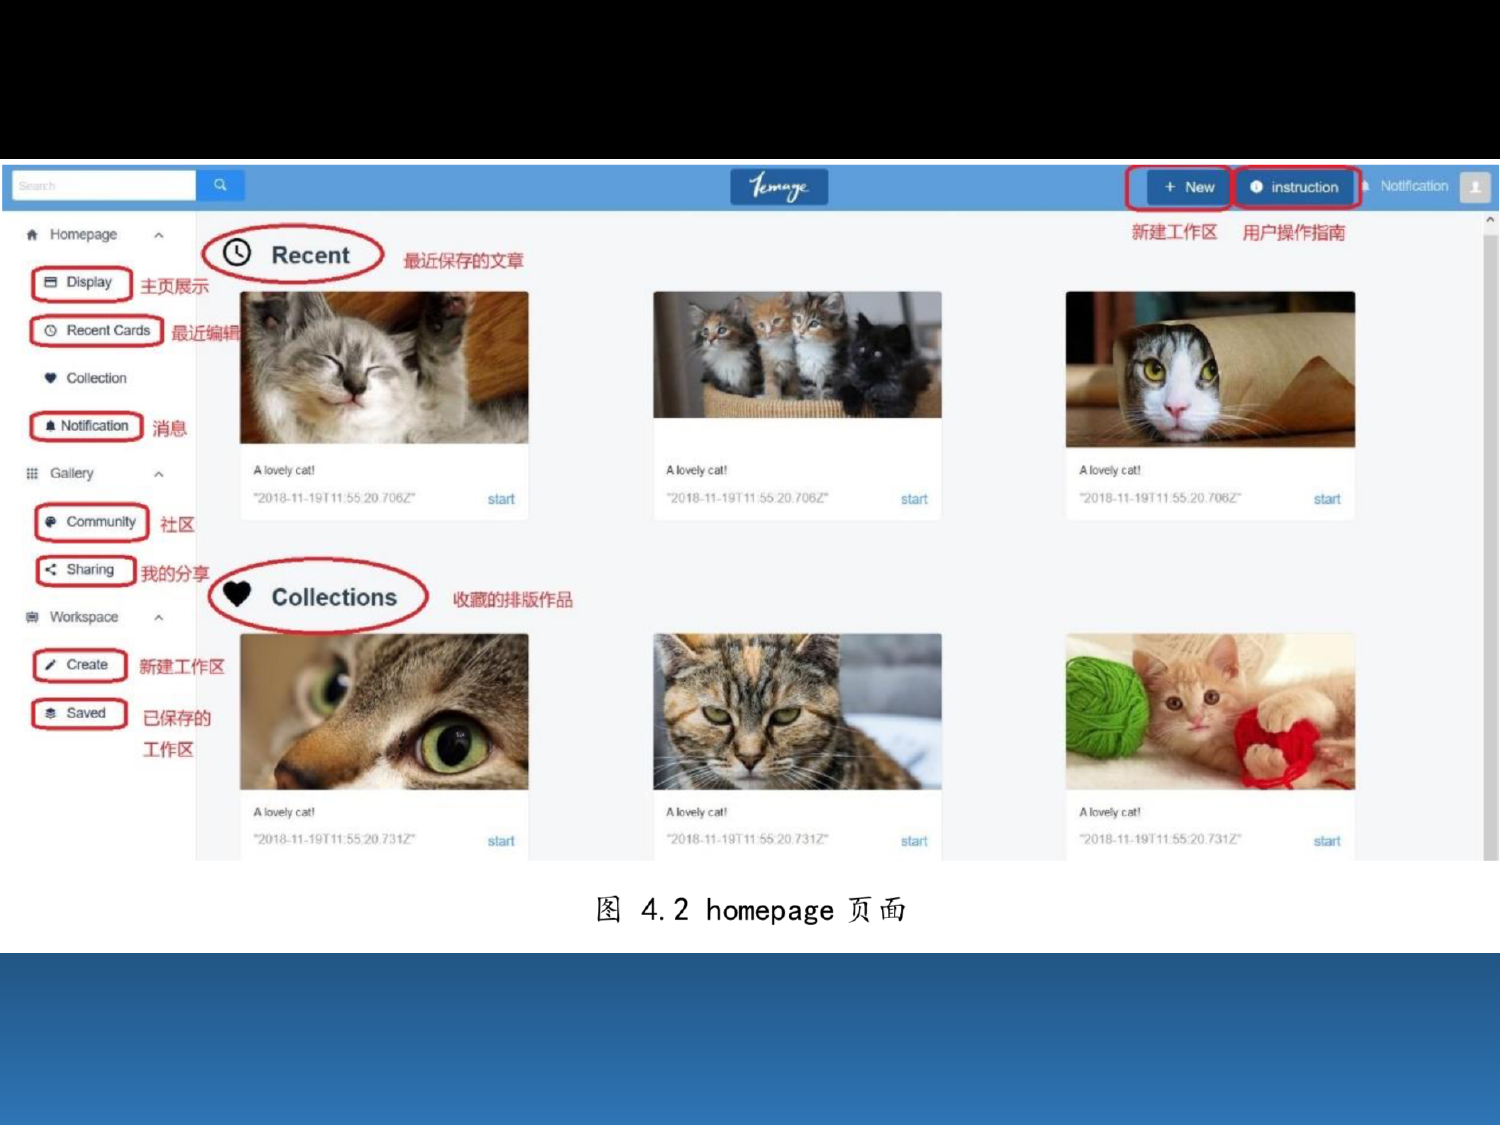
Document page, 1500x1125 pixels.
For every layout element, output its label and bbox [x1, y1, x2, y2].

picture [0, 159, 1500, 953]
